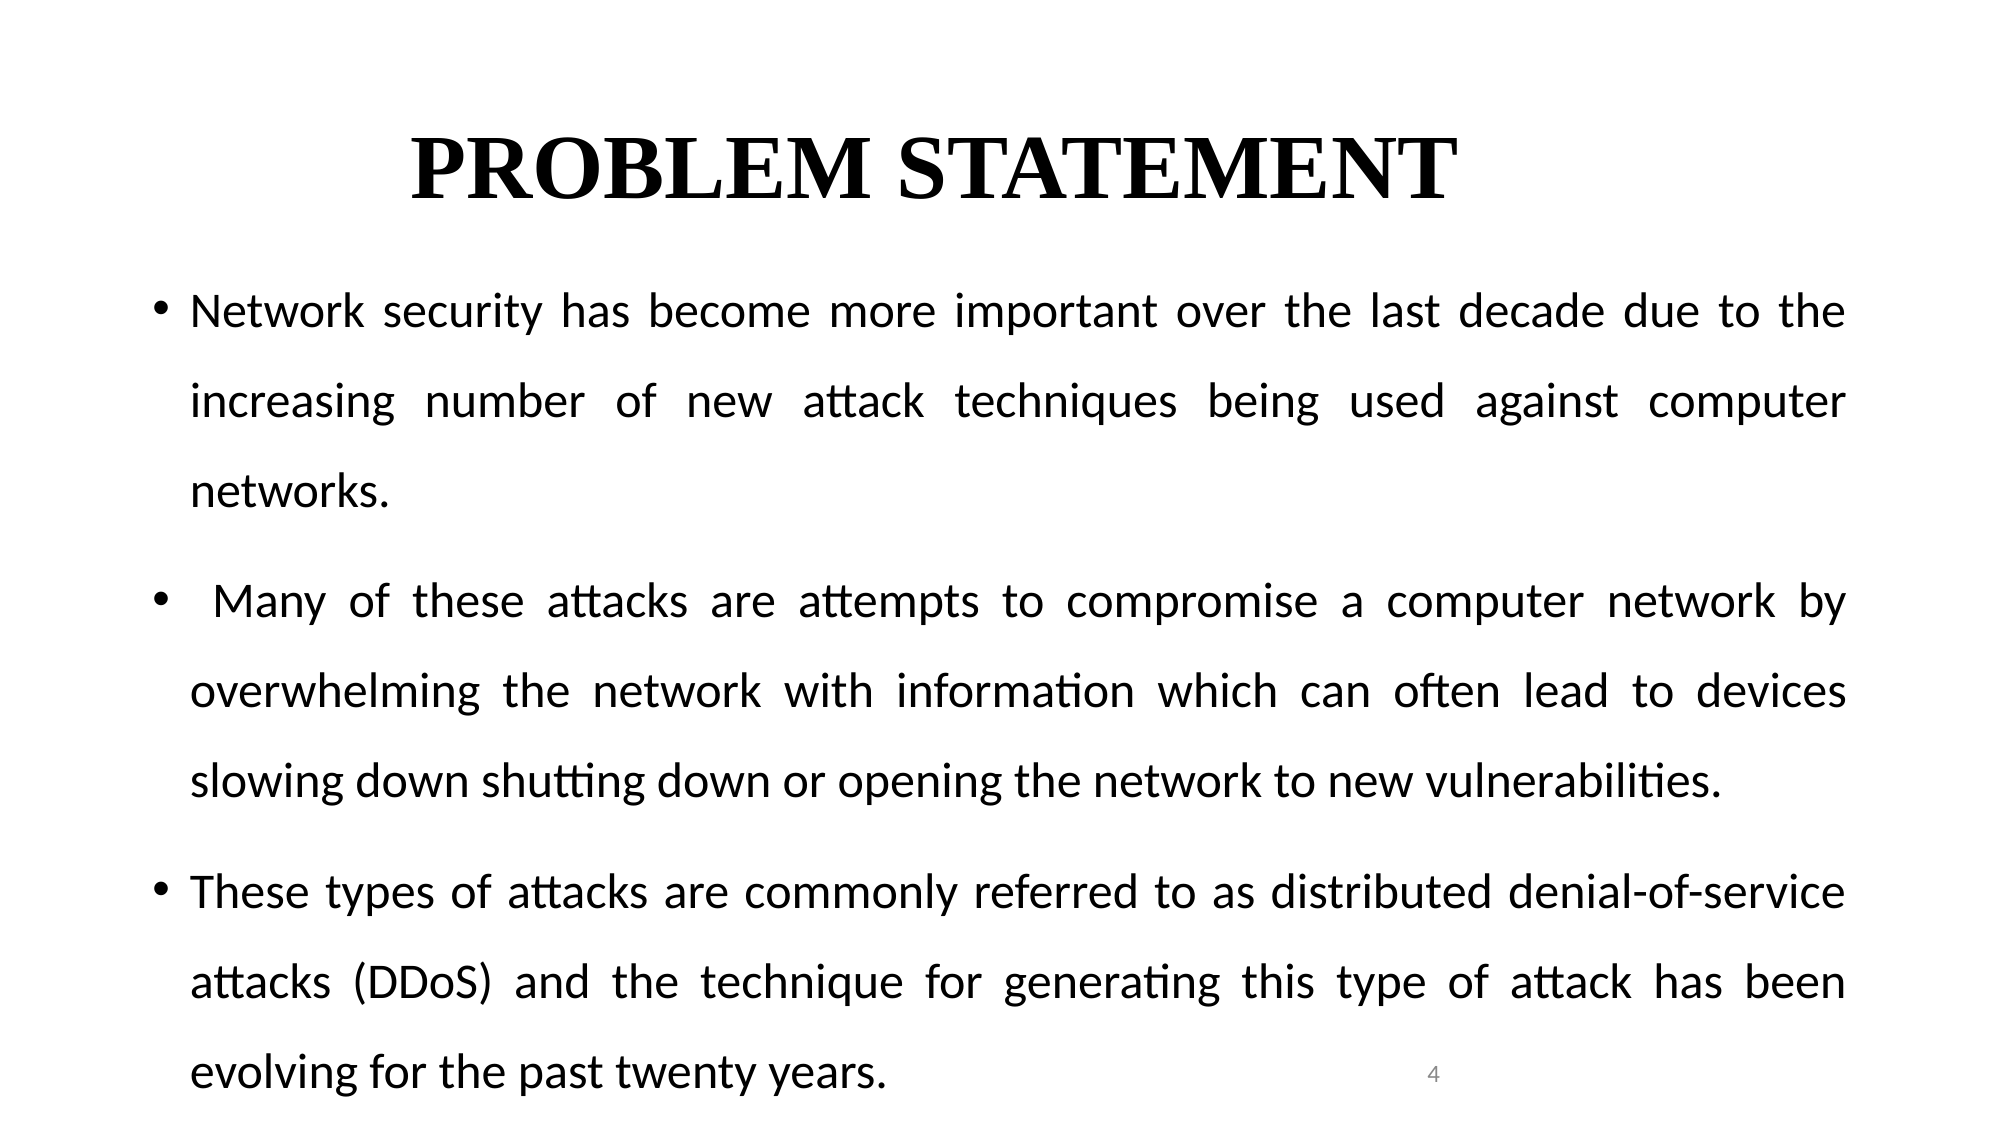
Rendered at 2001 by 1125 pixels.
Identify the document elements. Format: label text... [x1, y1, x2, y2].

slide_number 4 [1412, 1042, 1863, 1103]
list Network security has become more important over the last decade due to the increasing number of new attack techniques being used against computer networks. Many of these attacks are attempts to compromise a computer network by overwhelming the network with information which can often lead to devices slowing down shutting down or opening the network to new vulnerabilities. These types of attacks are commonly referred to as distributed denial-of-service attacks (DDoS) and the technique for generating this type of attack has been evolving for the past twenty years. [137, 239, 1863, 1014]
title PROBLEM STATEMENT [0, 59, 1813, 278]
